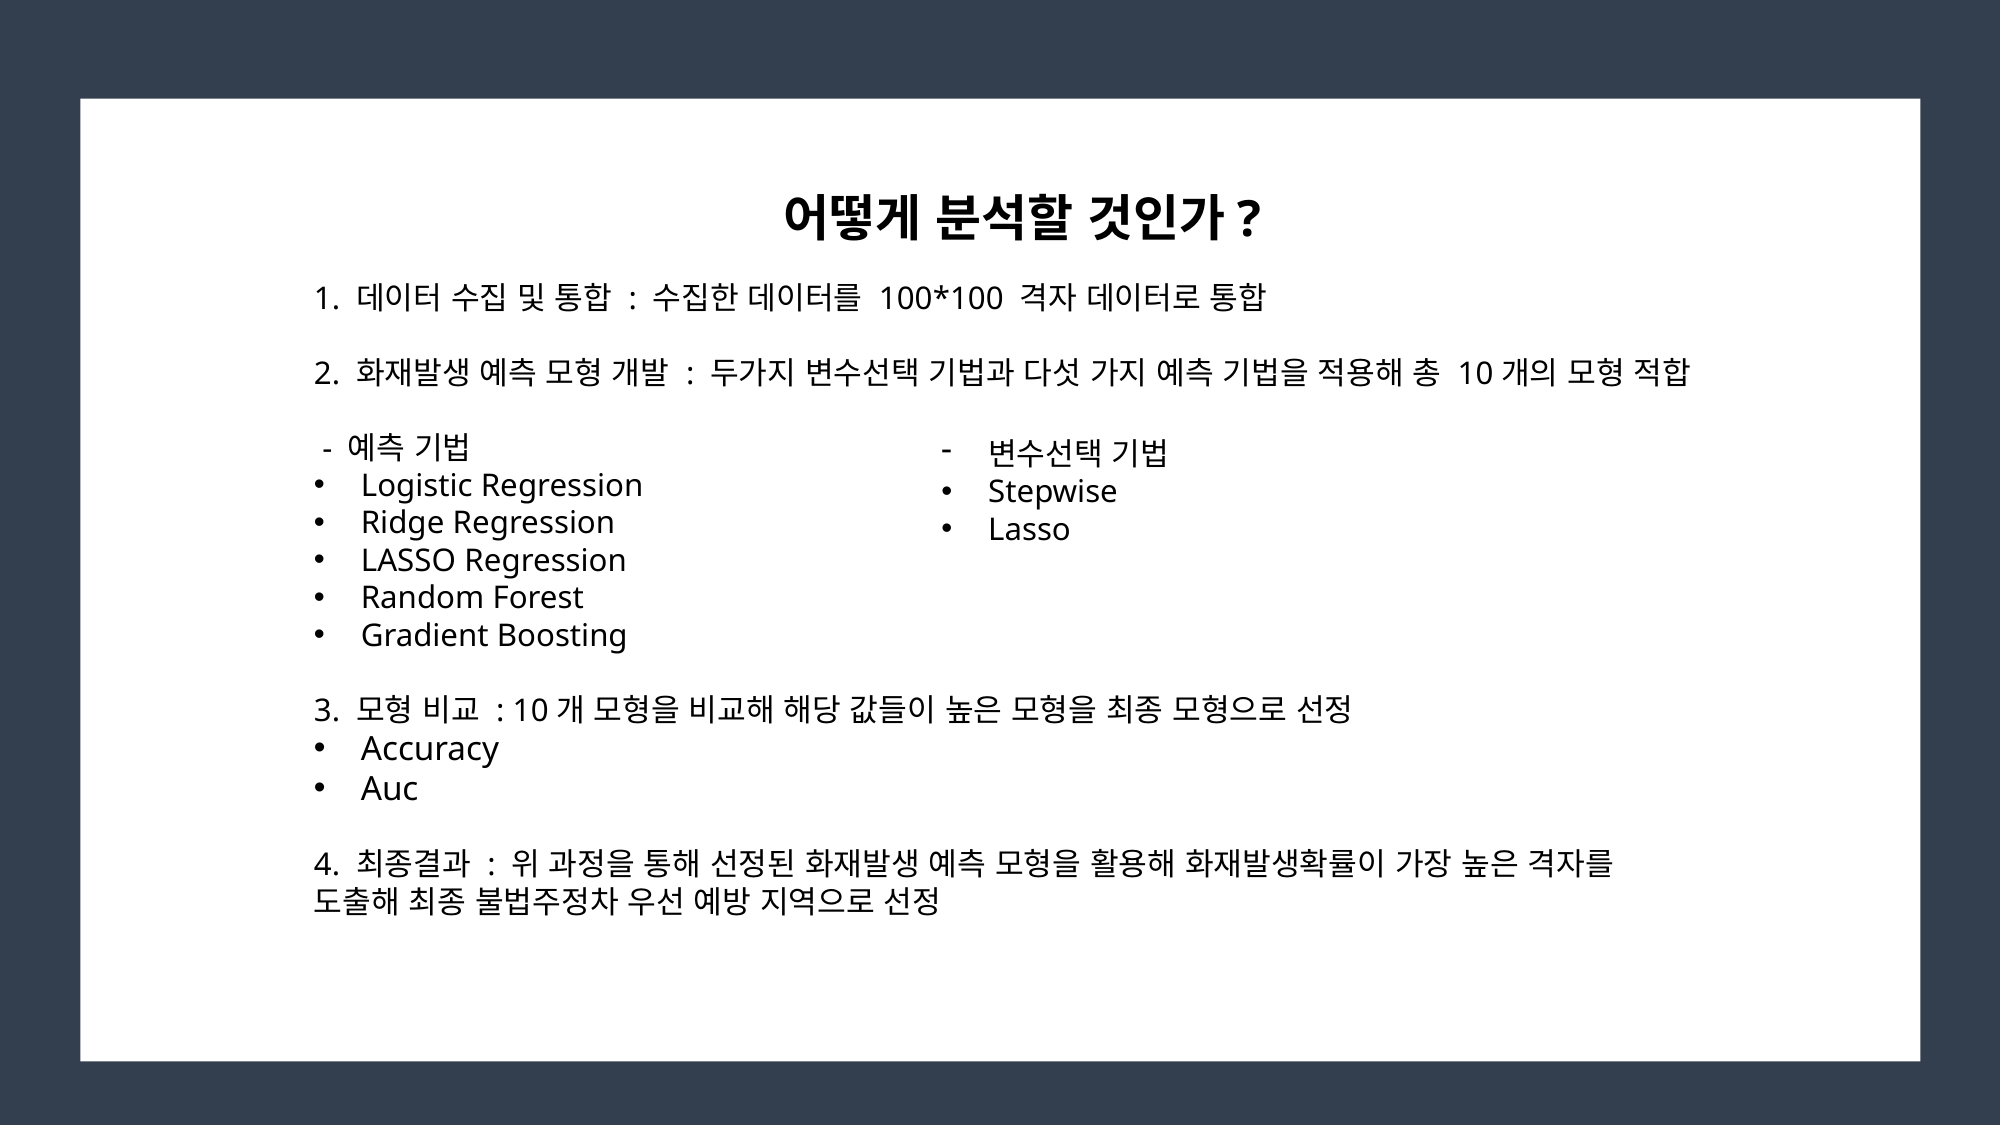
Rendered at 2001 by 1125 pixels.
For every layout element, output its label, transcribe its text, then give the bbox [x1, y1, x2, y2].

text_box 어떻게 분석할 것인가? [667, 178, 1378, 254]
text_box [79, 98, 1921, 1062]
text_box 변수선택 기법 Stepwise Lasso [926, 426, 1329, 554]
text_box 1. 데이터 수집 및 통합 : 수집한 데이터를 100*100 격자 데이터로 통합 2. 화재발생 예측 모형 개발 : 두가지 변수선택 기법과 다섯 가지 예측 기법을 적용해 총 10개의 모형 적합 - 예측 기법 Logistic Regression Ridge Regression LASSO Regression Random Forest Gradient Boosting 3. 모형 비교 : 10개 모형을 비교해 해당 값들이 높은 모형을 최종 모형으로 선정 Accuracy Auc 4. 최종결과 : 위 과정을 통해 선정된 화재발생 예측 모형을 활용해 화재발생확률이 가장 높은 격자를 도출해 최종 불법주정차 우선 예방 지역으로 선정 [299, 270, 1706, 1000]
